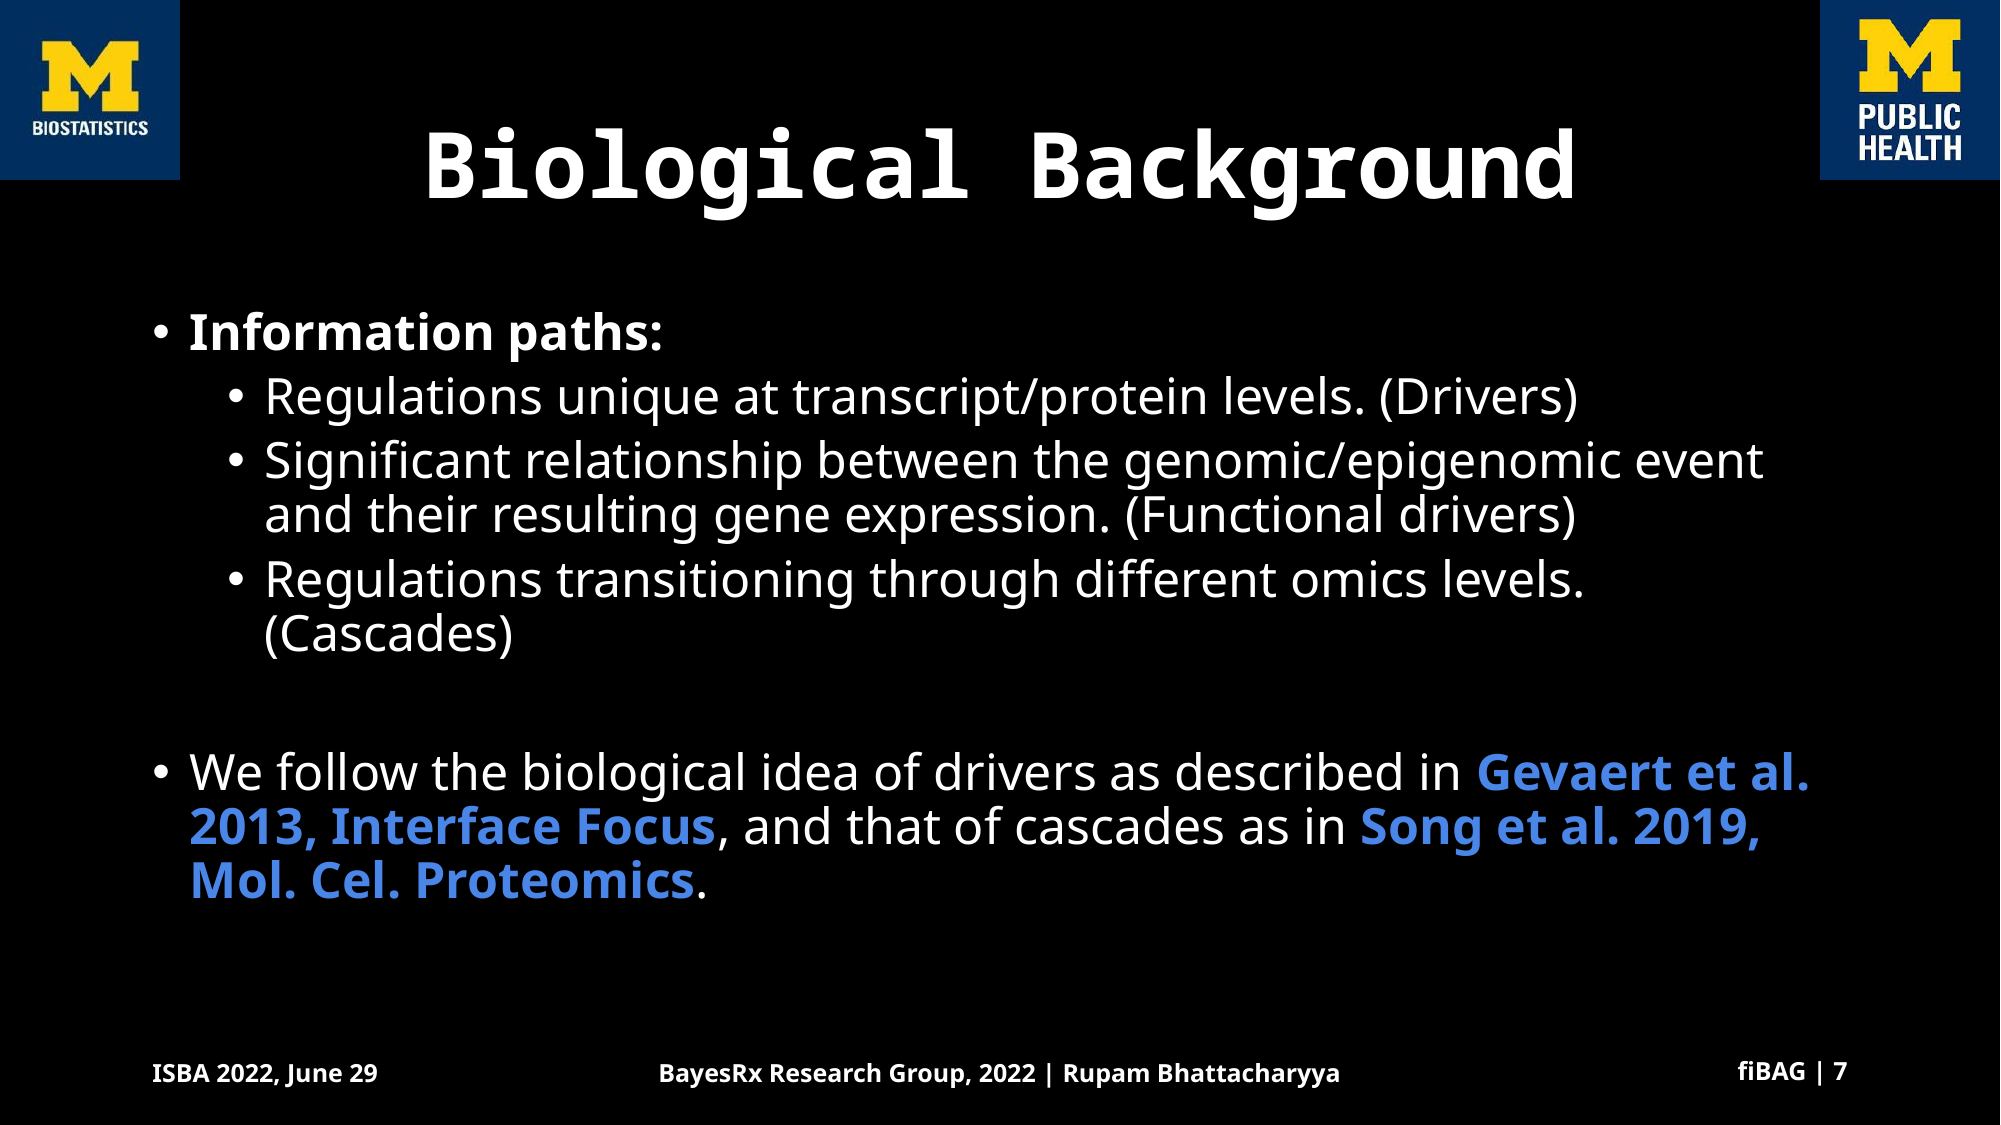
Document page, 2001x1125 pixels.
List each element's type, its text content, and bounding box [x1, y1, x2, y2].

picture [1820, 0, 2000, 180]
list Information paths: Regulations unique at transcript/protein levels. (Drivers) Significant relationship between the genomic/epigenomic event and their resulting gene expression. (Functional drivers) Regulations transitioning through different omics levels. (Cascades) We follow the biological idea of drivers as described in Gevaert et al. 2013, Interface Focus, and that of cascades as in Song et al. 2019, Mol. Cel. Proteomics. [137, 299, 1863, 1014]
picture [0, 0, 180, 180]
title Biological Background [137, 59, 1863, 278]
slide_number fiBAG | 7 [1412, 1042, 1863, 1103]
